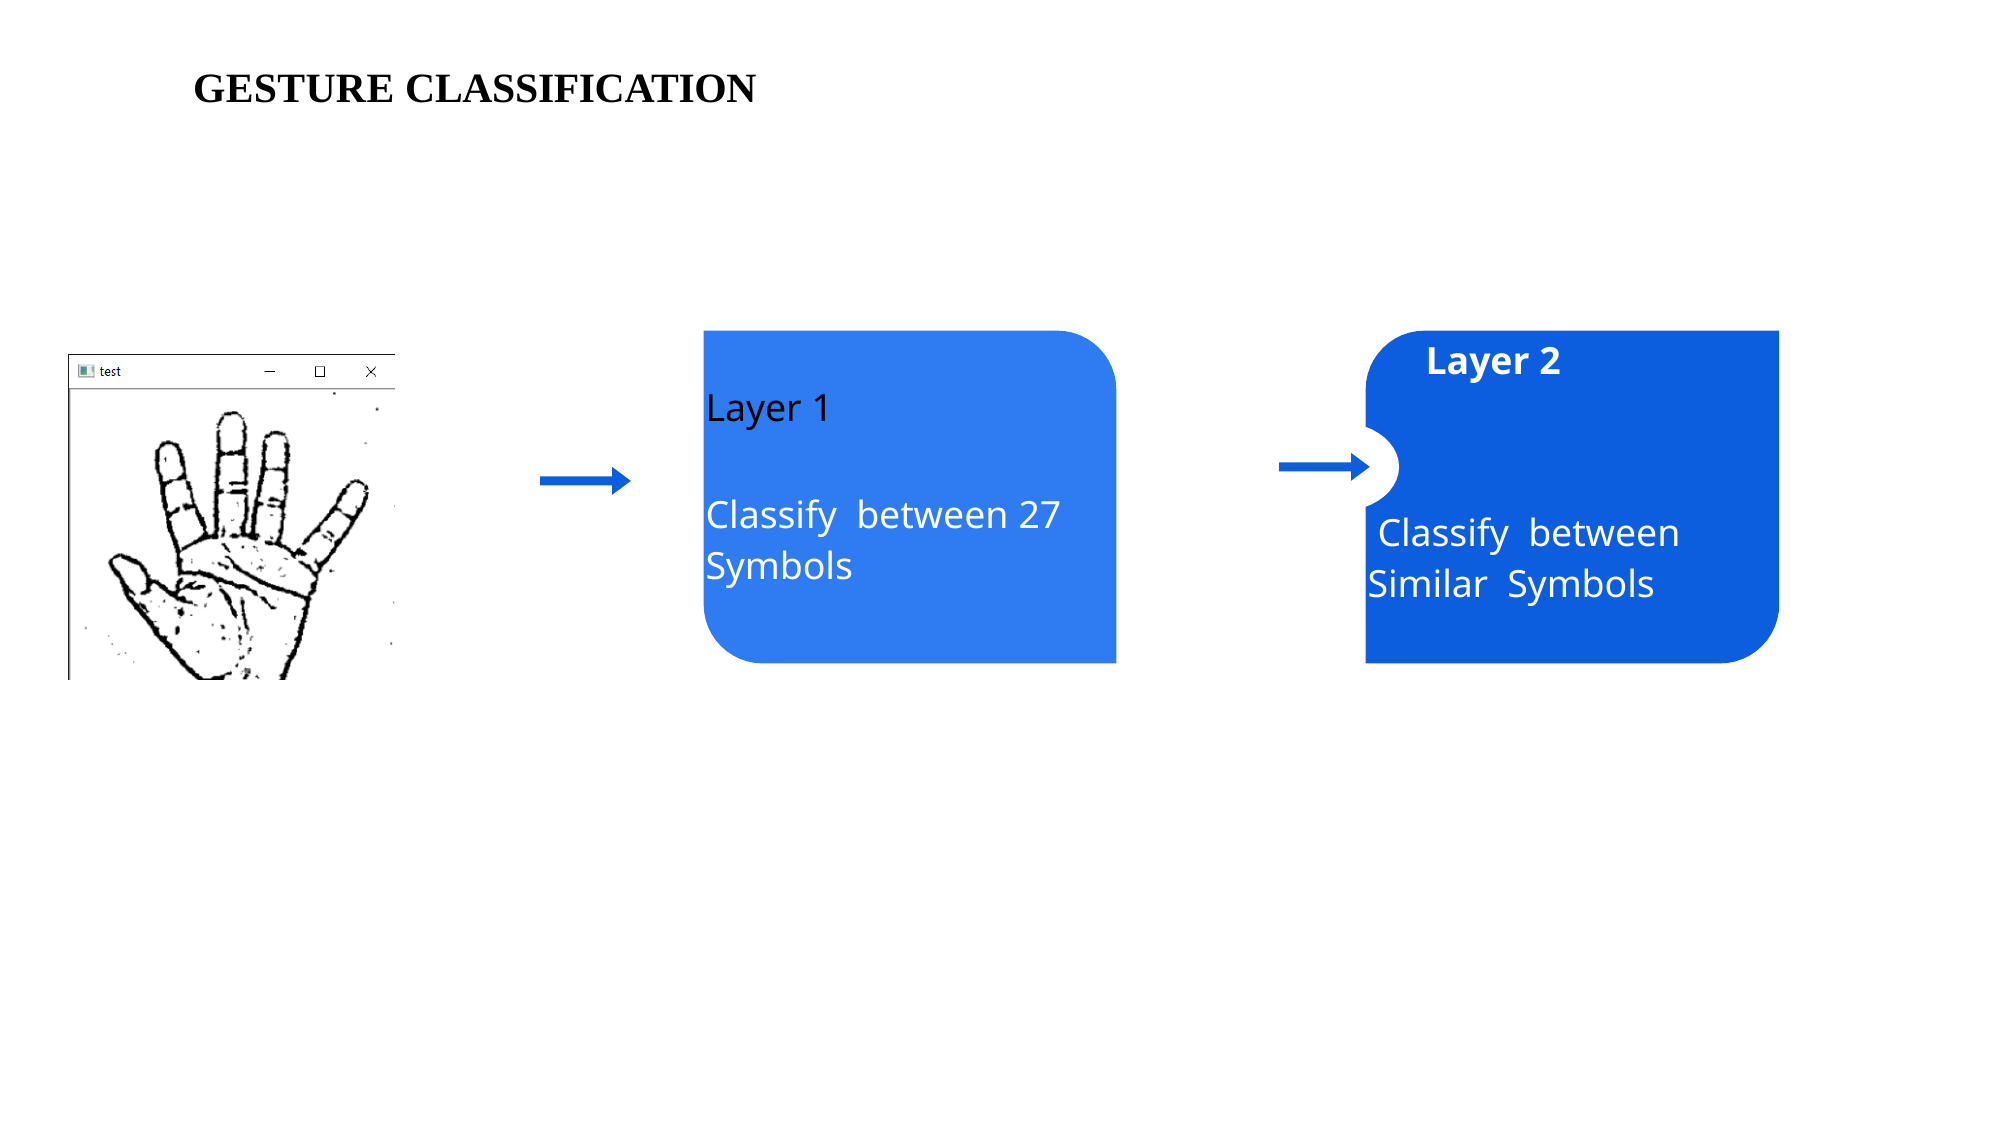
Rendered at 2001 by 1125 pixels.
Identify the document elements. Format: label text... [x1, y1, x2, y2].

text_box Layer 1 Classify between 27 Symbols [703, 330, 1117, 664]
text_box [1278, 421, 1400, 512]
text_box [539, 435, 661, 527]
text_box GESTURE CLASSIFICATION [176, 53, 1177, 119]
picture [68, 353, 395, 681]
text_box Layer 2 Classify between Similar Symbols [1365, 330, 1780, 664]
